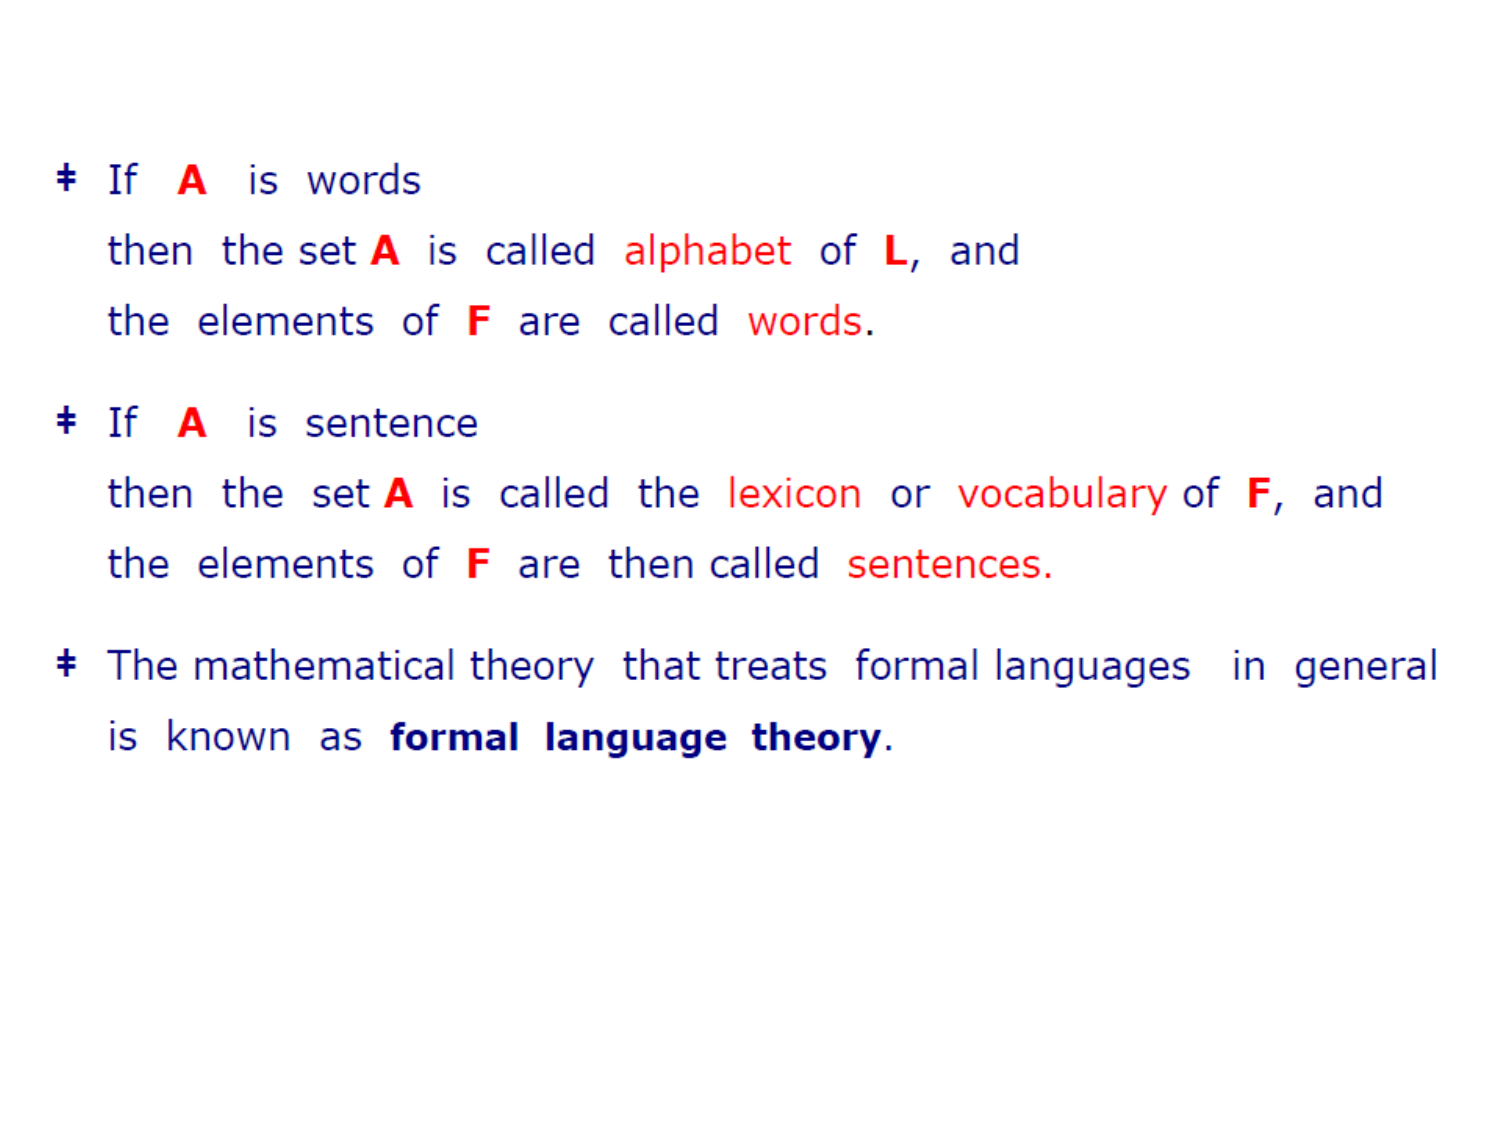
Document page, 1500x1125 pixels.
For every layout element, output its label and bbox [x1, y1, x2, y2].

picture [50, 149, 1450, 774]
